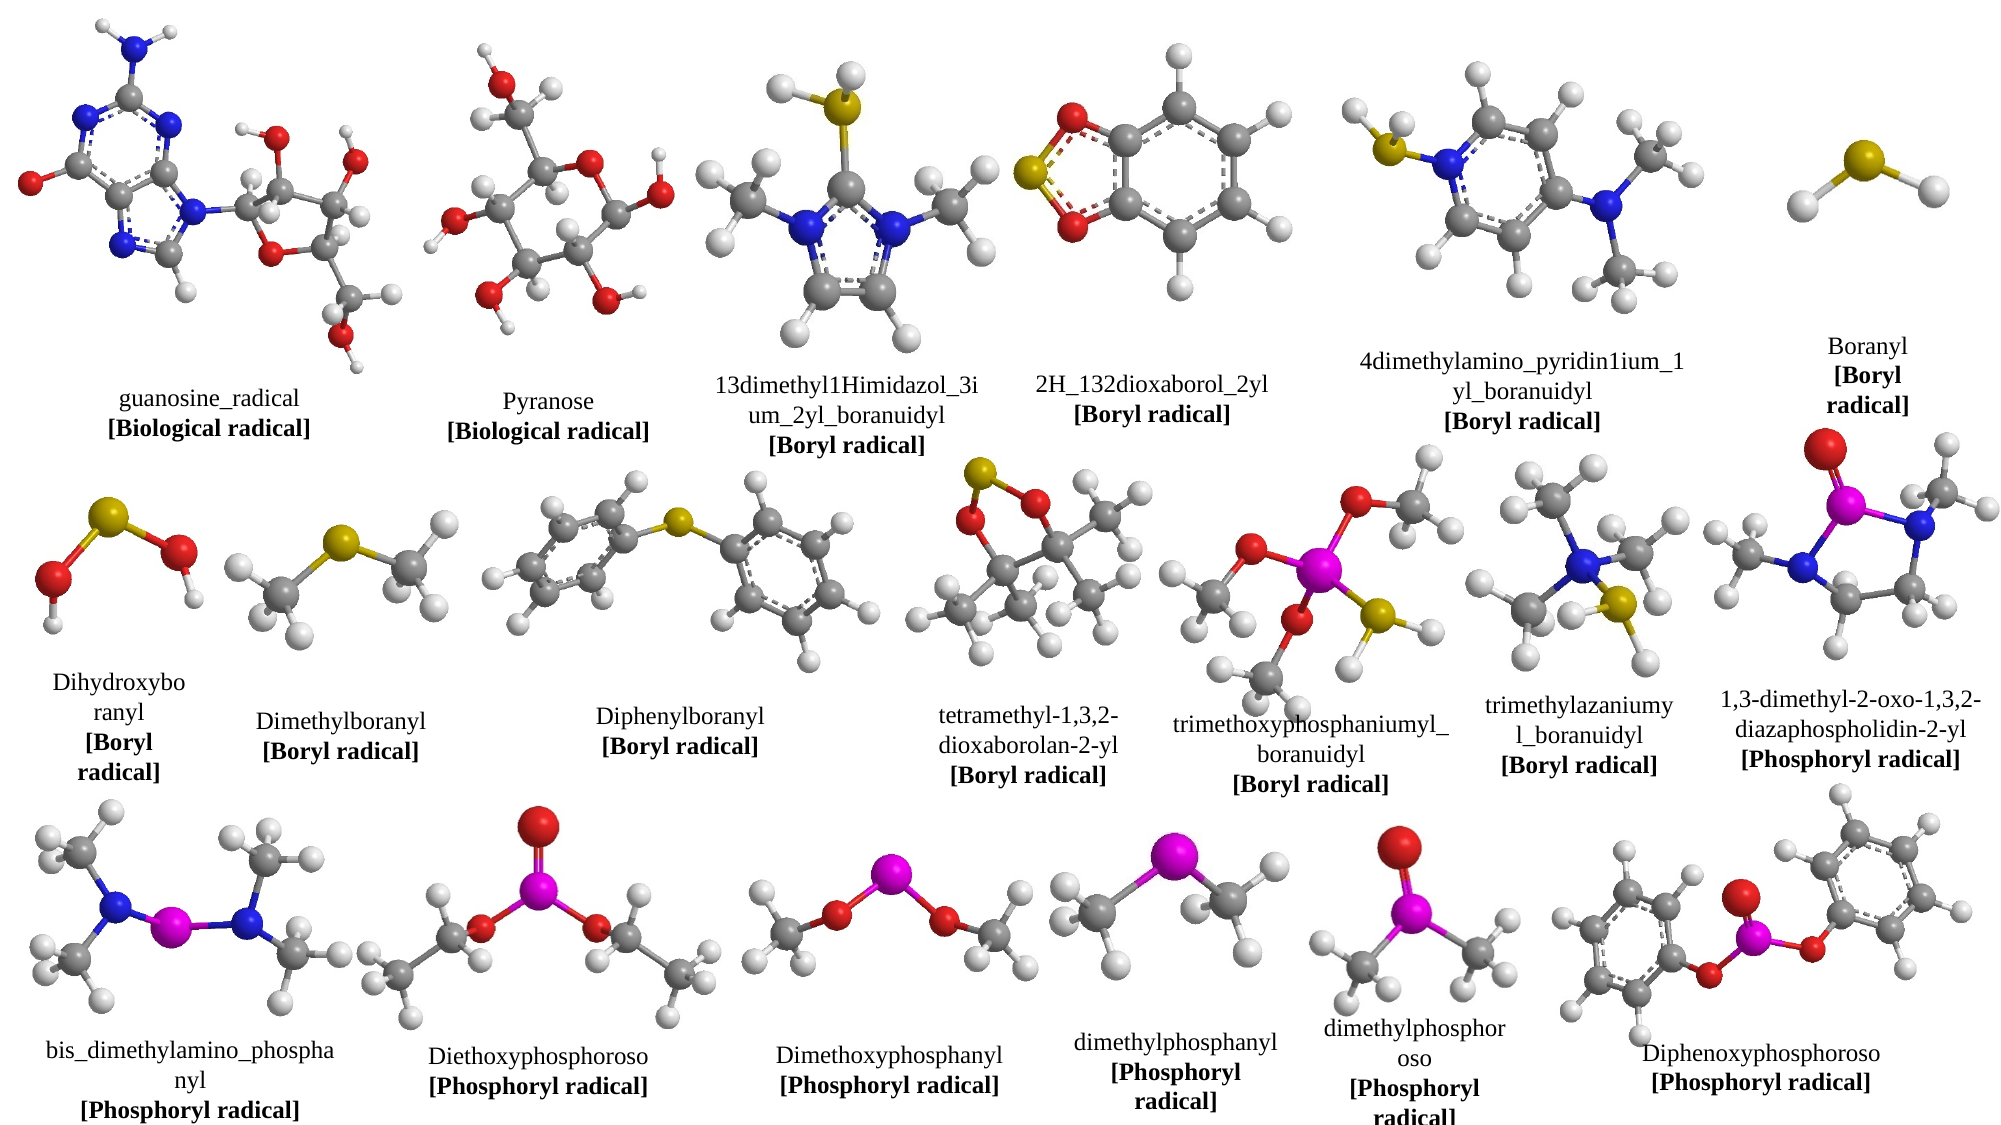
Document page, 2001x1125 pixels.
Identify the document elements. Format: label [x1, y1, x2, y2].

text_box [1550, 782, 1973, 1092]
text_box [1340, 60, 1705, 414]
text_box [904, 455, 1153, 765]
text_box [15, 17, 403, 447]
text_box [693, 60, 1000, 442]
text_box [1785, 139, 1950, 382]
text_box [1702, 427, 2000, 766]
text_box [1012, 42, 1293, 423]
text_box [223, 509, 459, 749]
text_box [355, 805, 722, 1091]
text_box [1308, 824, 1521, 1091]
text_box [34, 496, 204, 739]
text_box [480, 469, 881, 750]
text_box [422, 42, 675, 443]
text_box [1464, 453, 1692, 756]
text_box [28, 798, 353, 1100]
text_box [1157, 443, 1465, 780]
text_box [1048, 832, 1297, 1085]
text_box [740, 853, 1039, 1081]
